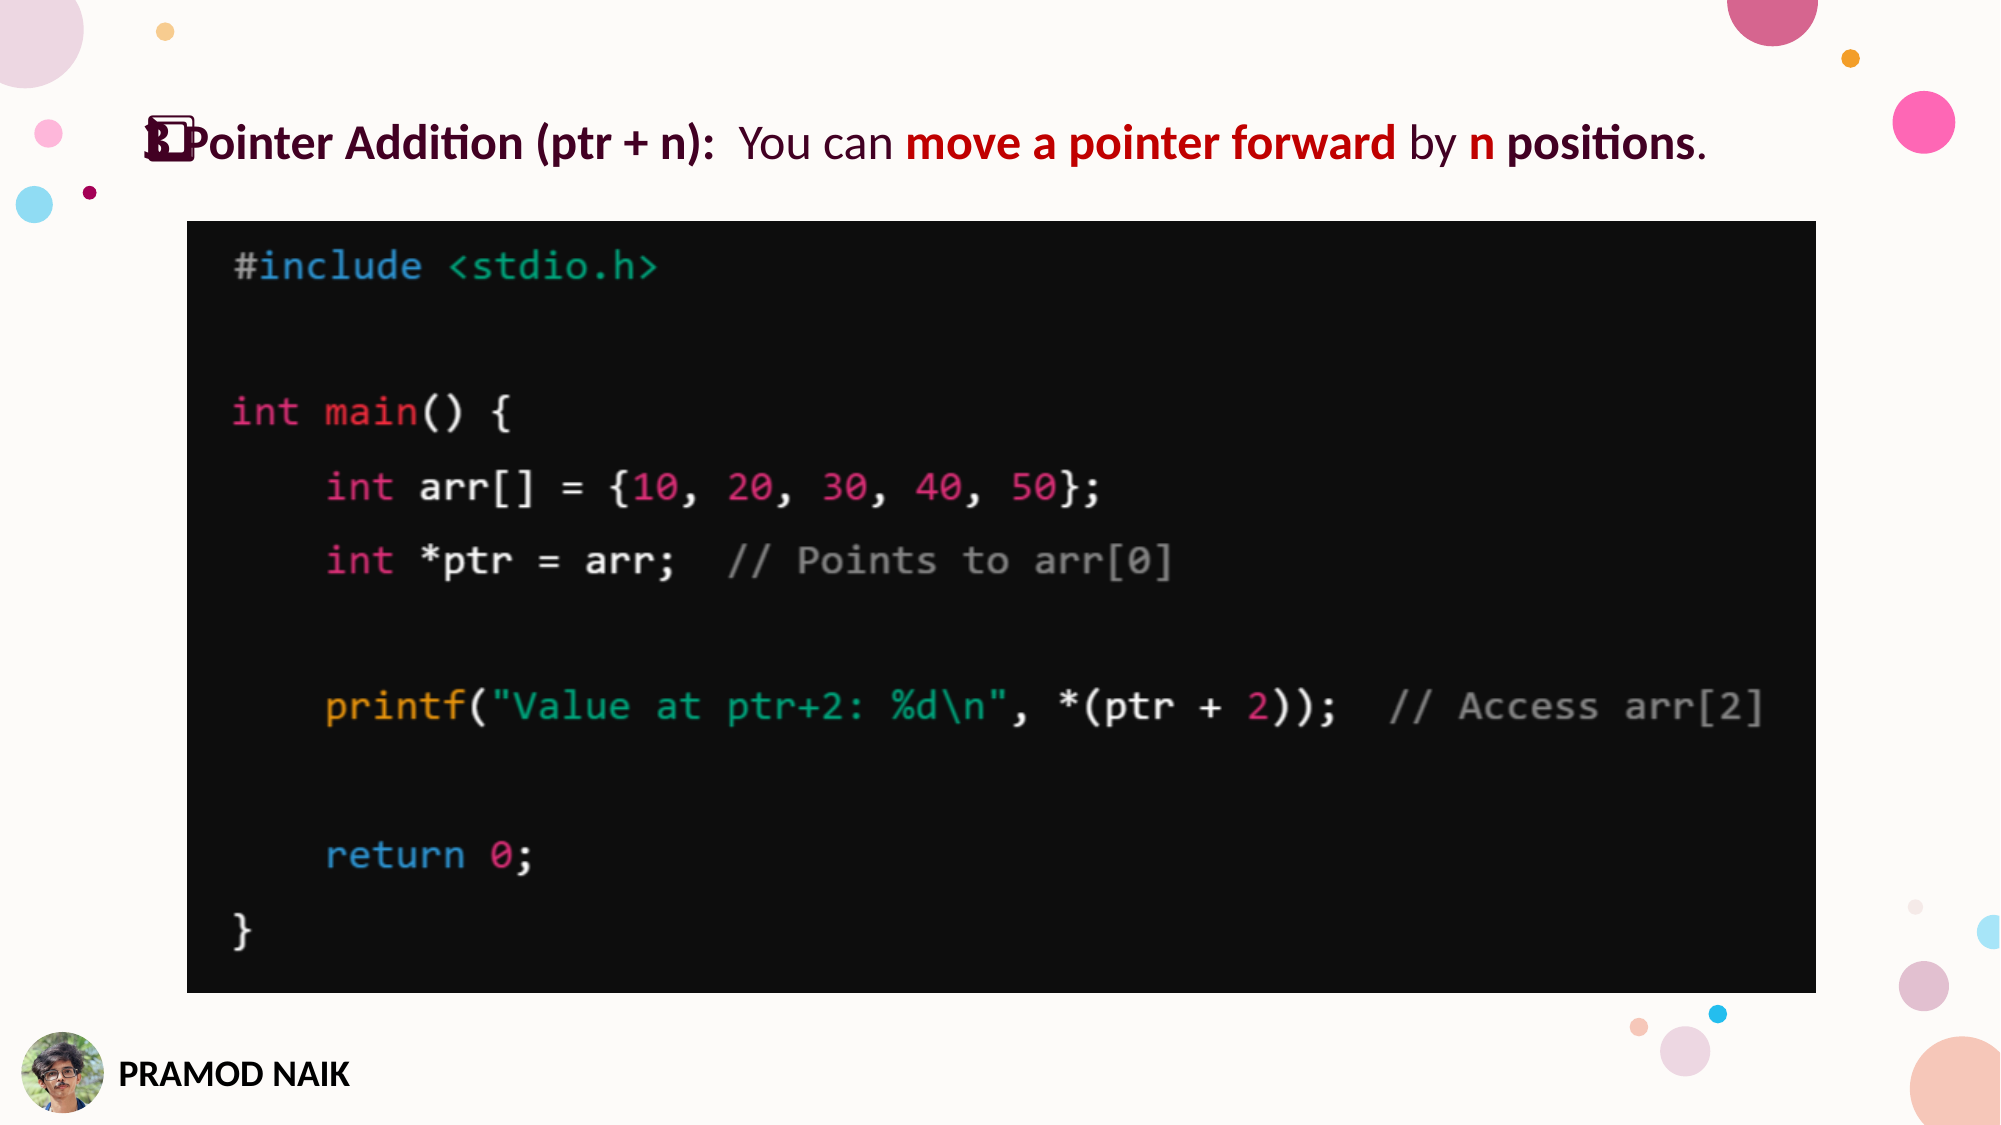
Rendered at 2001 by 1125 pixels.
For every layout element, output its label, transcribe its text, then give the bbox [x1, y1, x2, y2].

picture [187, 221, 1816, 993]
picture [21, 1031, 104, 1114]
list 3️⃣ Pointer Addition (ptr + n): You can move a pointer forward by n positions. [127, 108, 1877, 1014]
